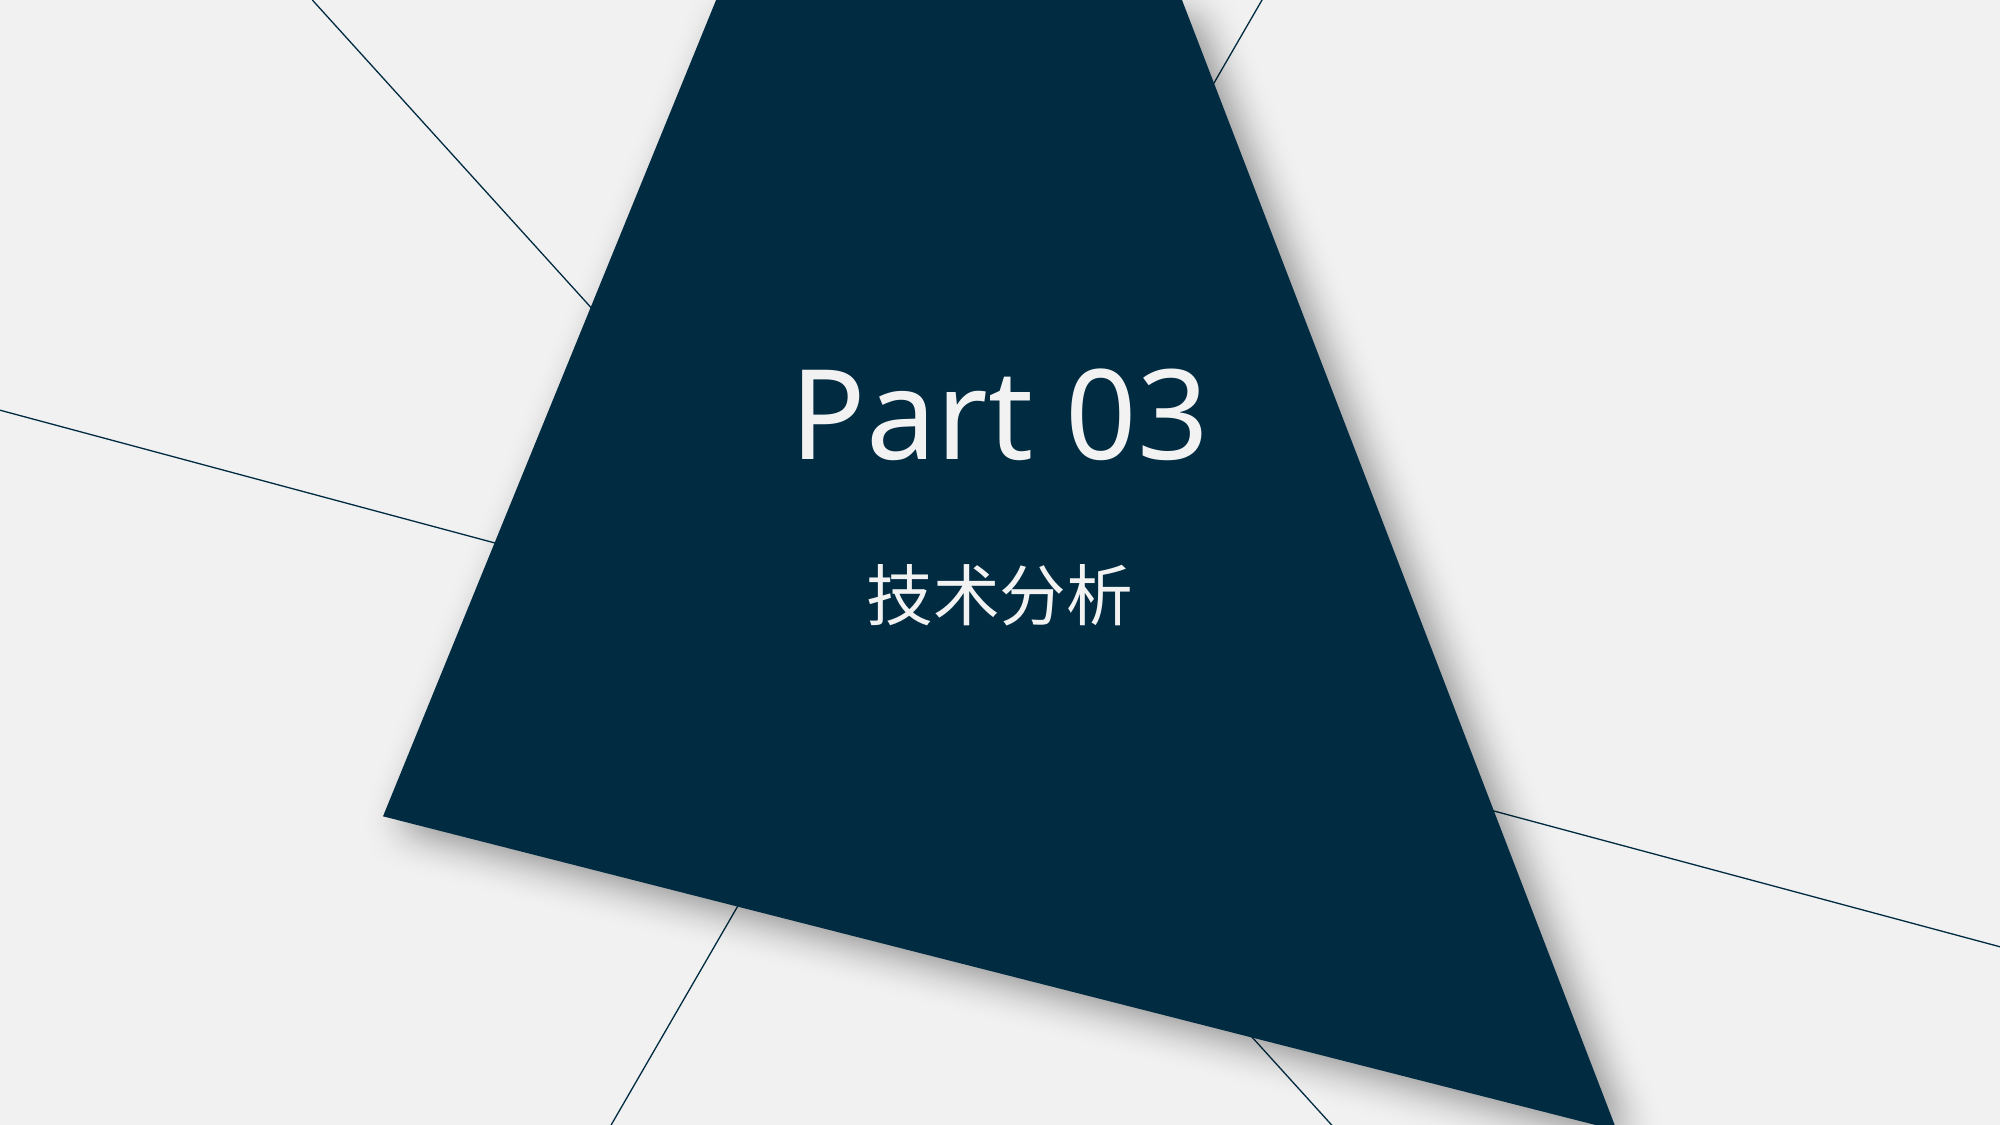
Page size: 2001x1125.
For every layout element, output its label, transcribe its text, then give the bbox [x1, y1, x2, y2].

text_box [383, 0, 1615, 1125]
text_box 技术分析 [709, 546, 1291, 642]
text_box Part 03 [775, 326, 1225, 492]
